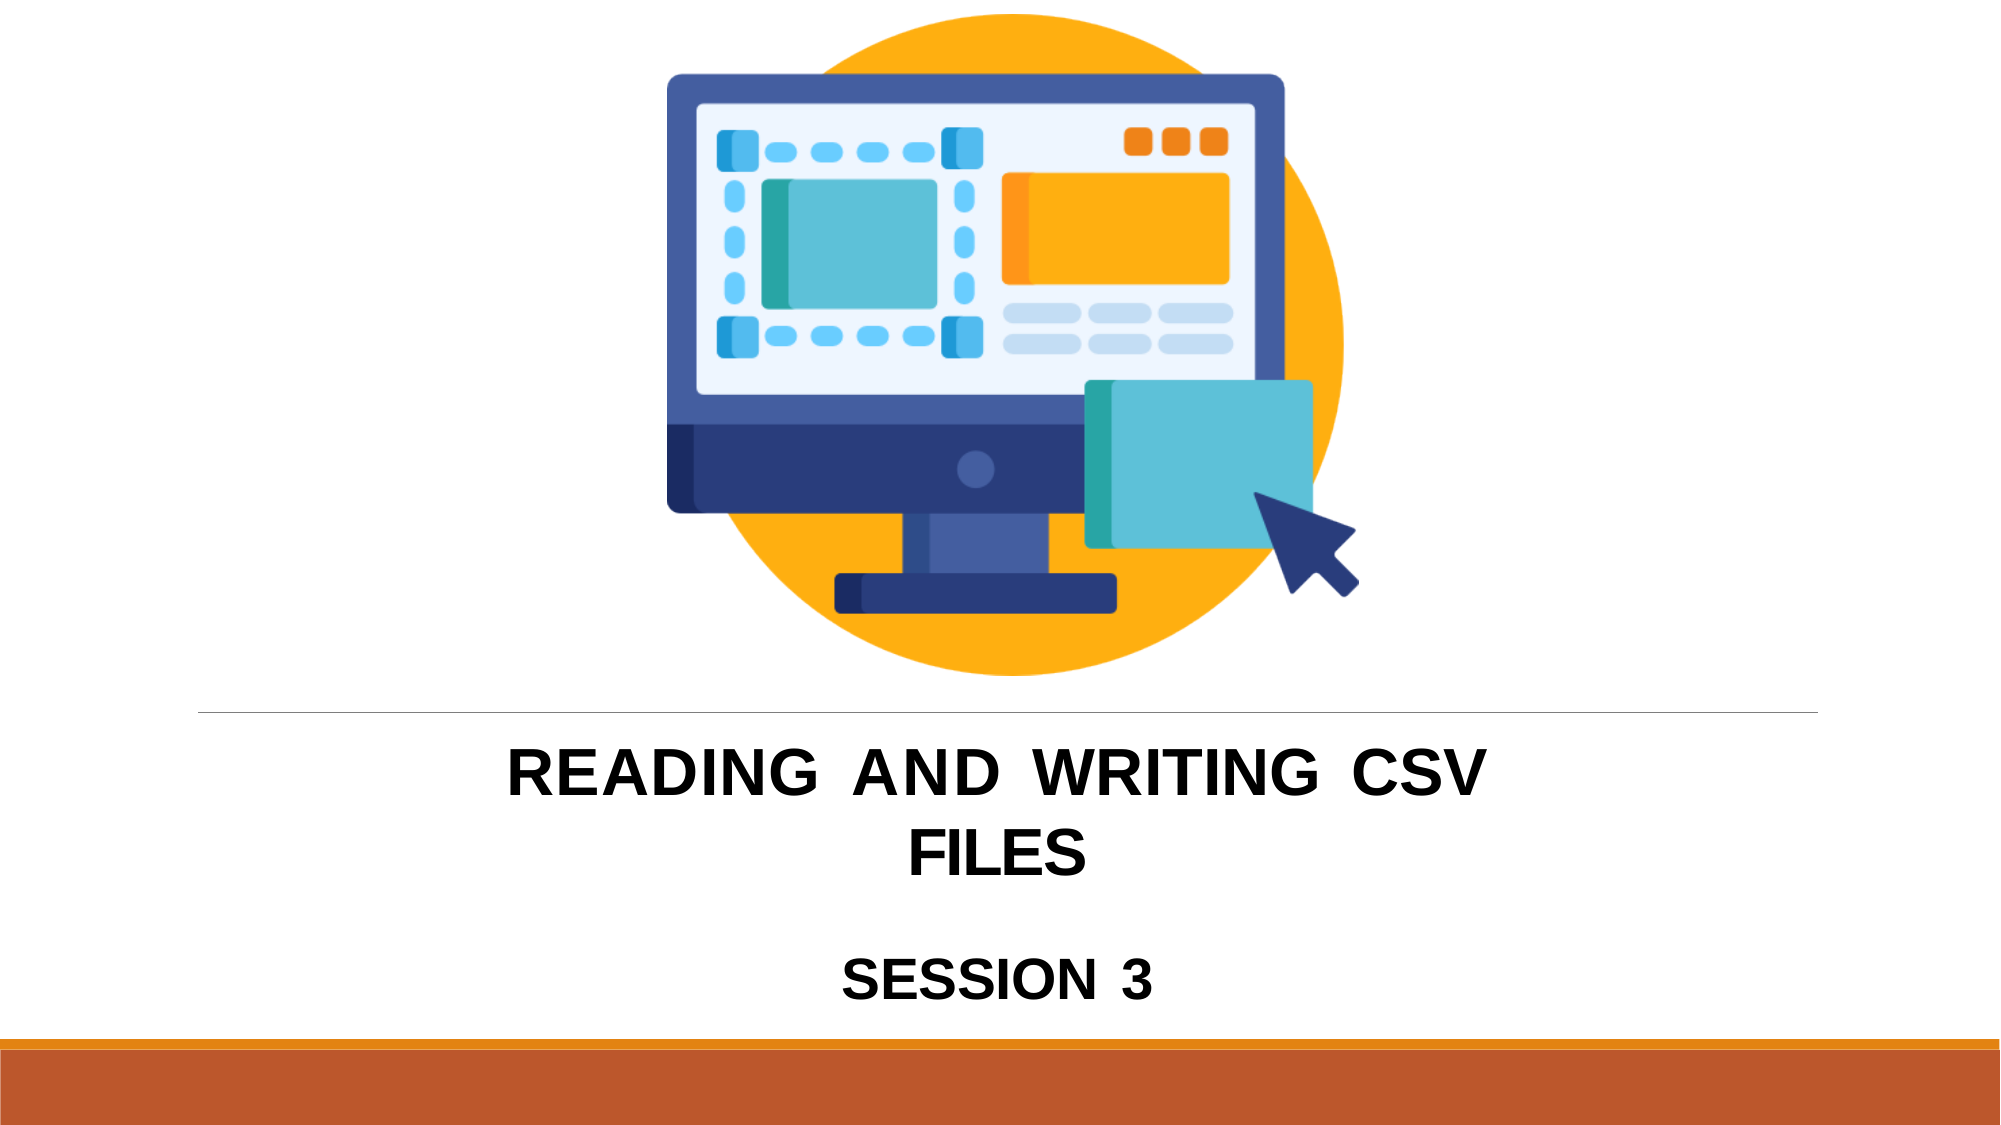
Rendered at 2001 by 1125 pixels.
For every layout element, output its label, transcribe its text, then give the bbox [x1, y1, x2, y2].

text_box READING AND WRITING CSV FILES SESSION 3 [402, 727, 1593, 1012]
picture [667, 14, 1359, 676]
